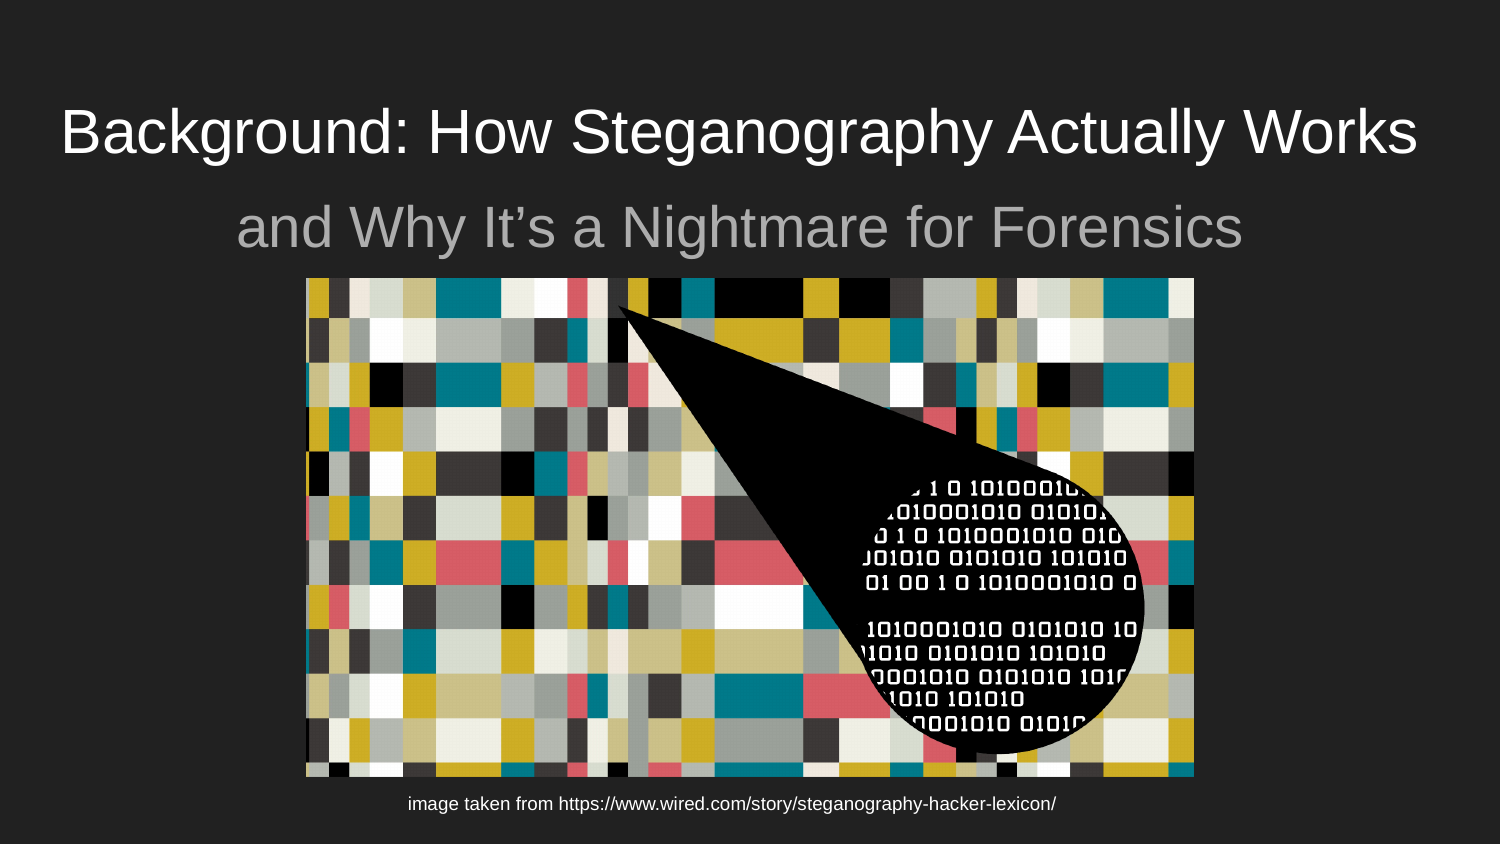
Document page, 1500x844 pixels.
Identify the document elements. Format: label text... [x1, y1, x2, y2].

text_box image taken from https://www.wired.com/story/steganography-hacker-lexicon/ [392, 776, 1266, 841]
picture [306, 277, 1194, 778]
subtitle and Why It’s a Nightmare for Forensics [41, 179, 1440, 310]
title Background: How Steganography Actually Works [41, 43, 1440, 179]
